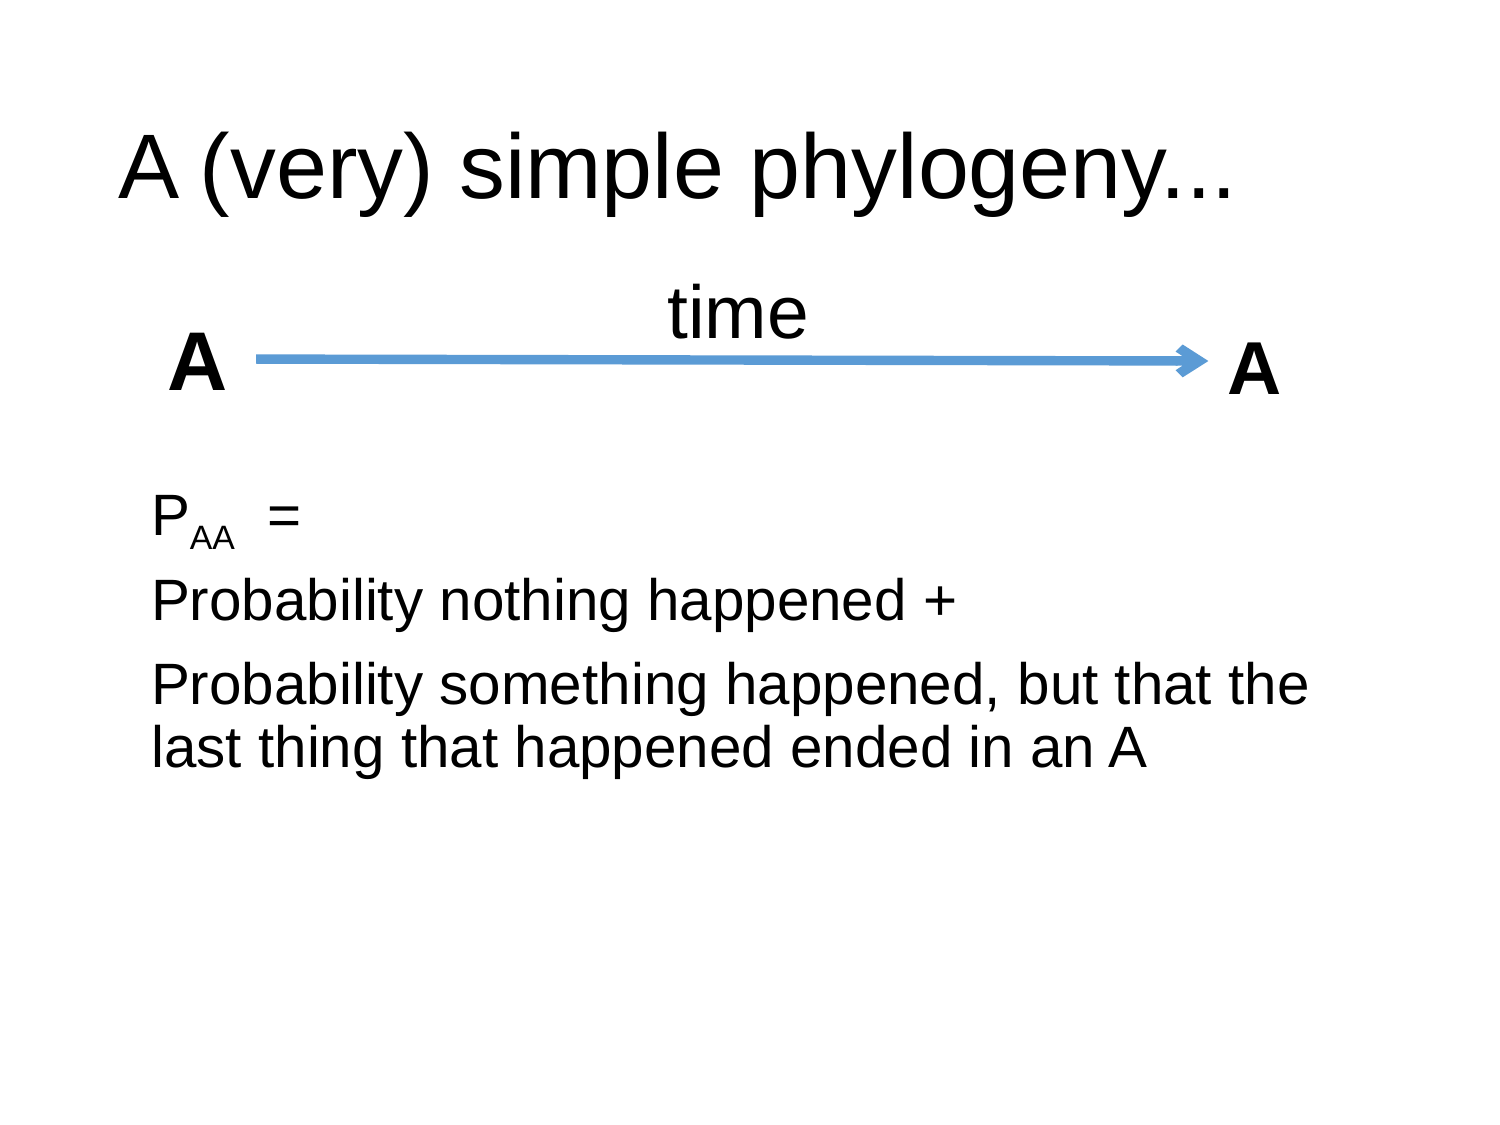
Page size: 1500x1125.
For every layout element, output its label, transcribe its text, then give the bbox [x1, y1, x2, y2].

title A (very) simple phylogeny... [103, 59, 1397, 278]
text_box A [152, 299, 344, 415]
text_box A [1212, 311, 1356, 417]
text_box time [652, 256, 899, 358]
list PAA = Probability nothing happened + Probability something happened, but that the last thing that happened ended in an A [136, 470, 1430, 1125]
